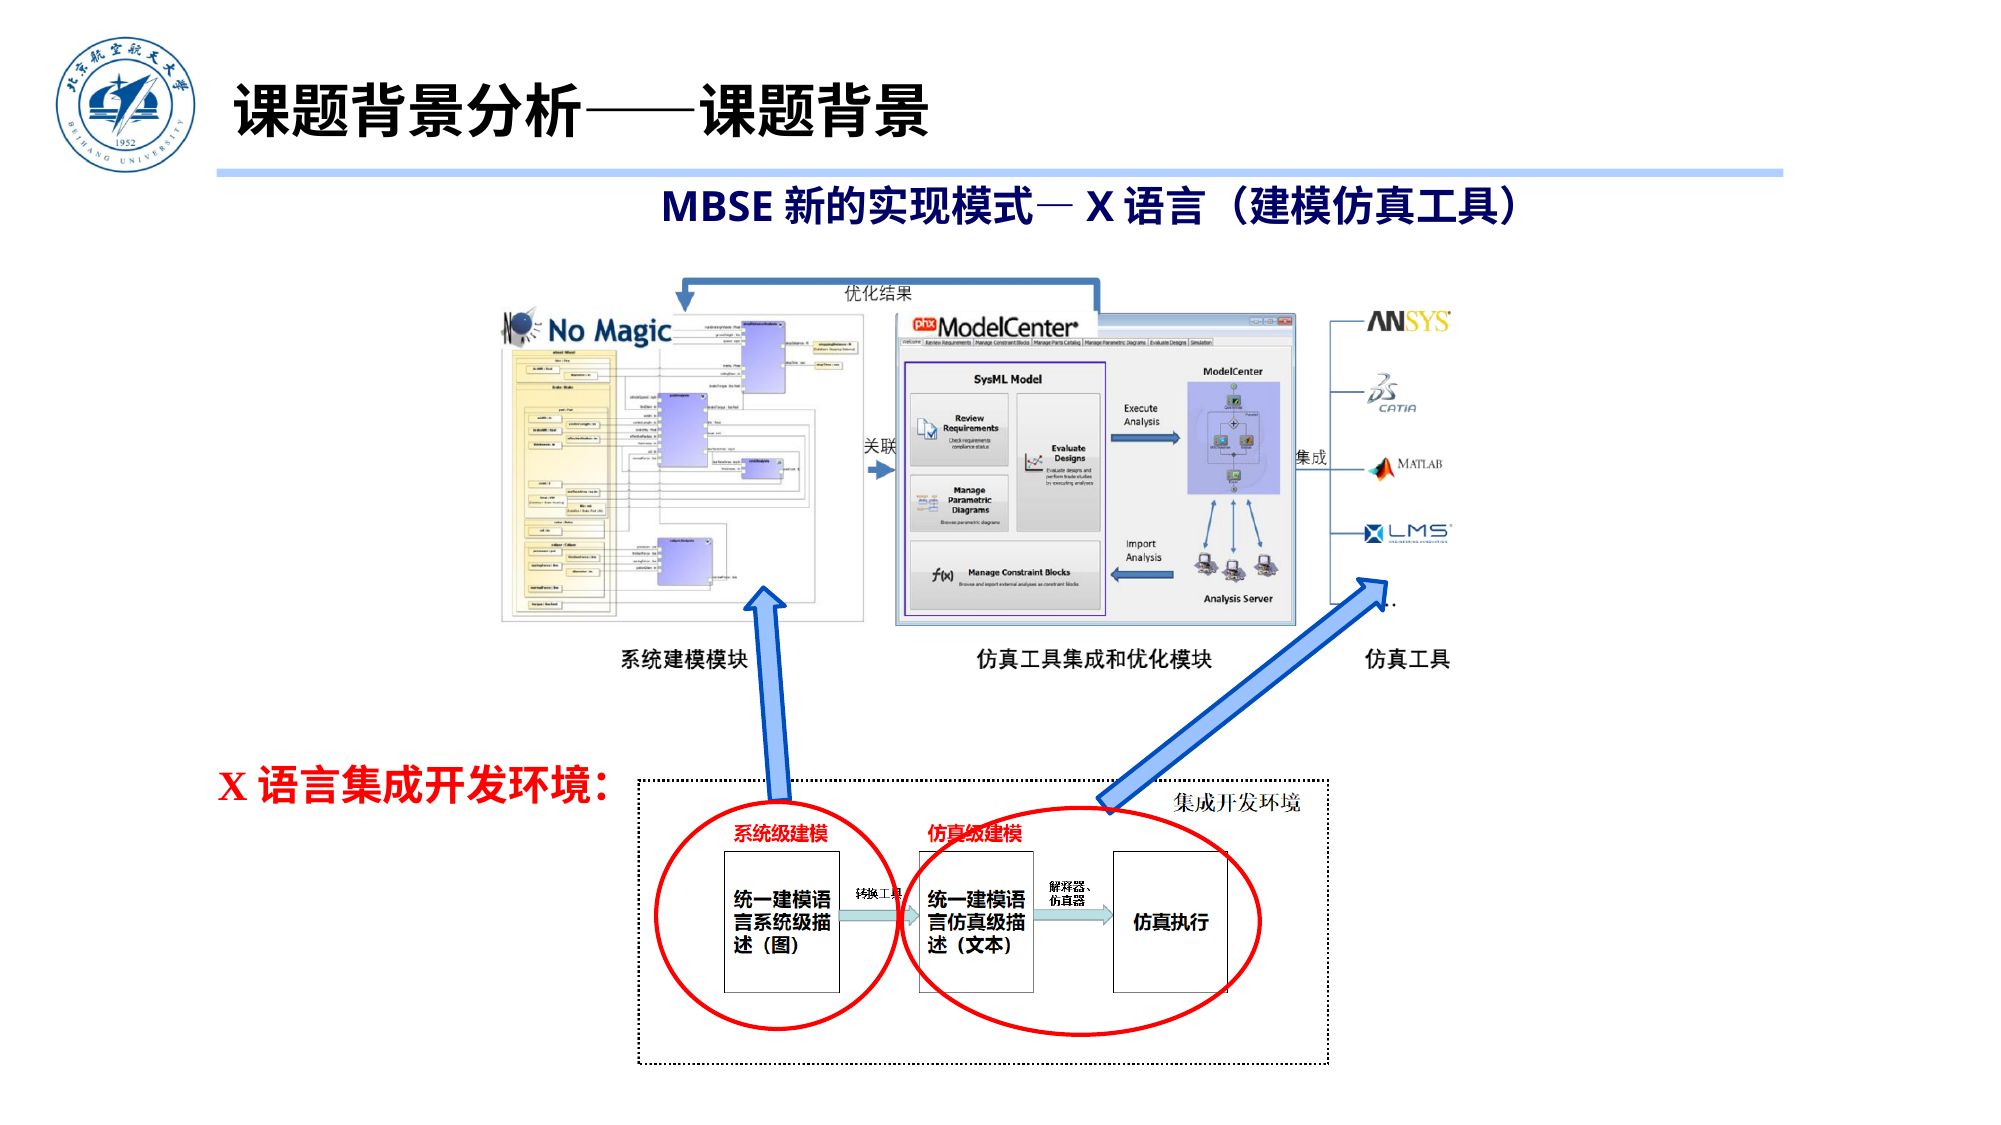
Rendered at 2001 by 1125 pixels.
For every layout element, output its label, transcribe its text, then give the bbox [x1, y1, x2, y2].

text_box [1144, 692, 1264, 761]
text_box 课题背景分析——课题背景 [218, 66, 947, 152]
picture [621, 762, 1343, 1080]
text_box MBSE新的实现模式—X语言（建模仿真工具） [645, 172, 1597, 238]
picture [55, 36, 196, 173]
text_box X语言集成开发环境： [202, 751, 657, 817]
text_box [761, 692, 787, 761]
picture [486, 257, 1514, 684]
